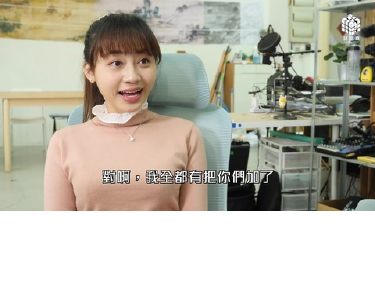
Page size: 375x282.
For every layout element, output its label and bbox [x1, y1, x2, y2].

picture [0, 0, 375, 212]
